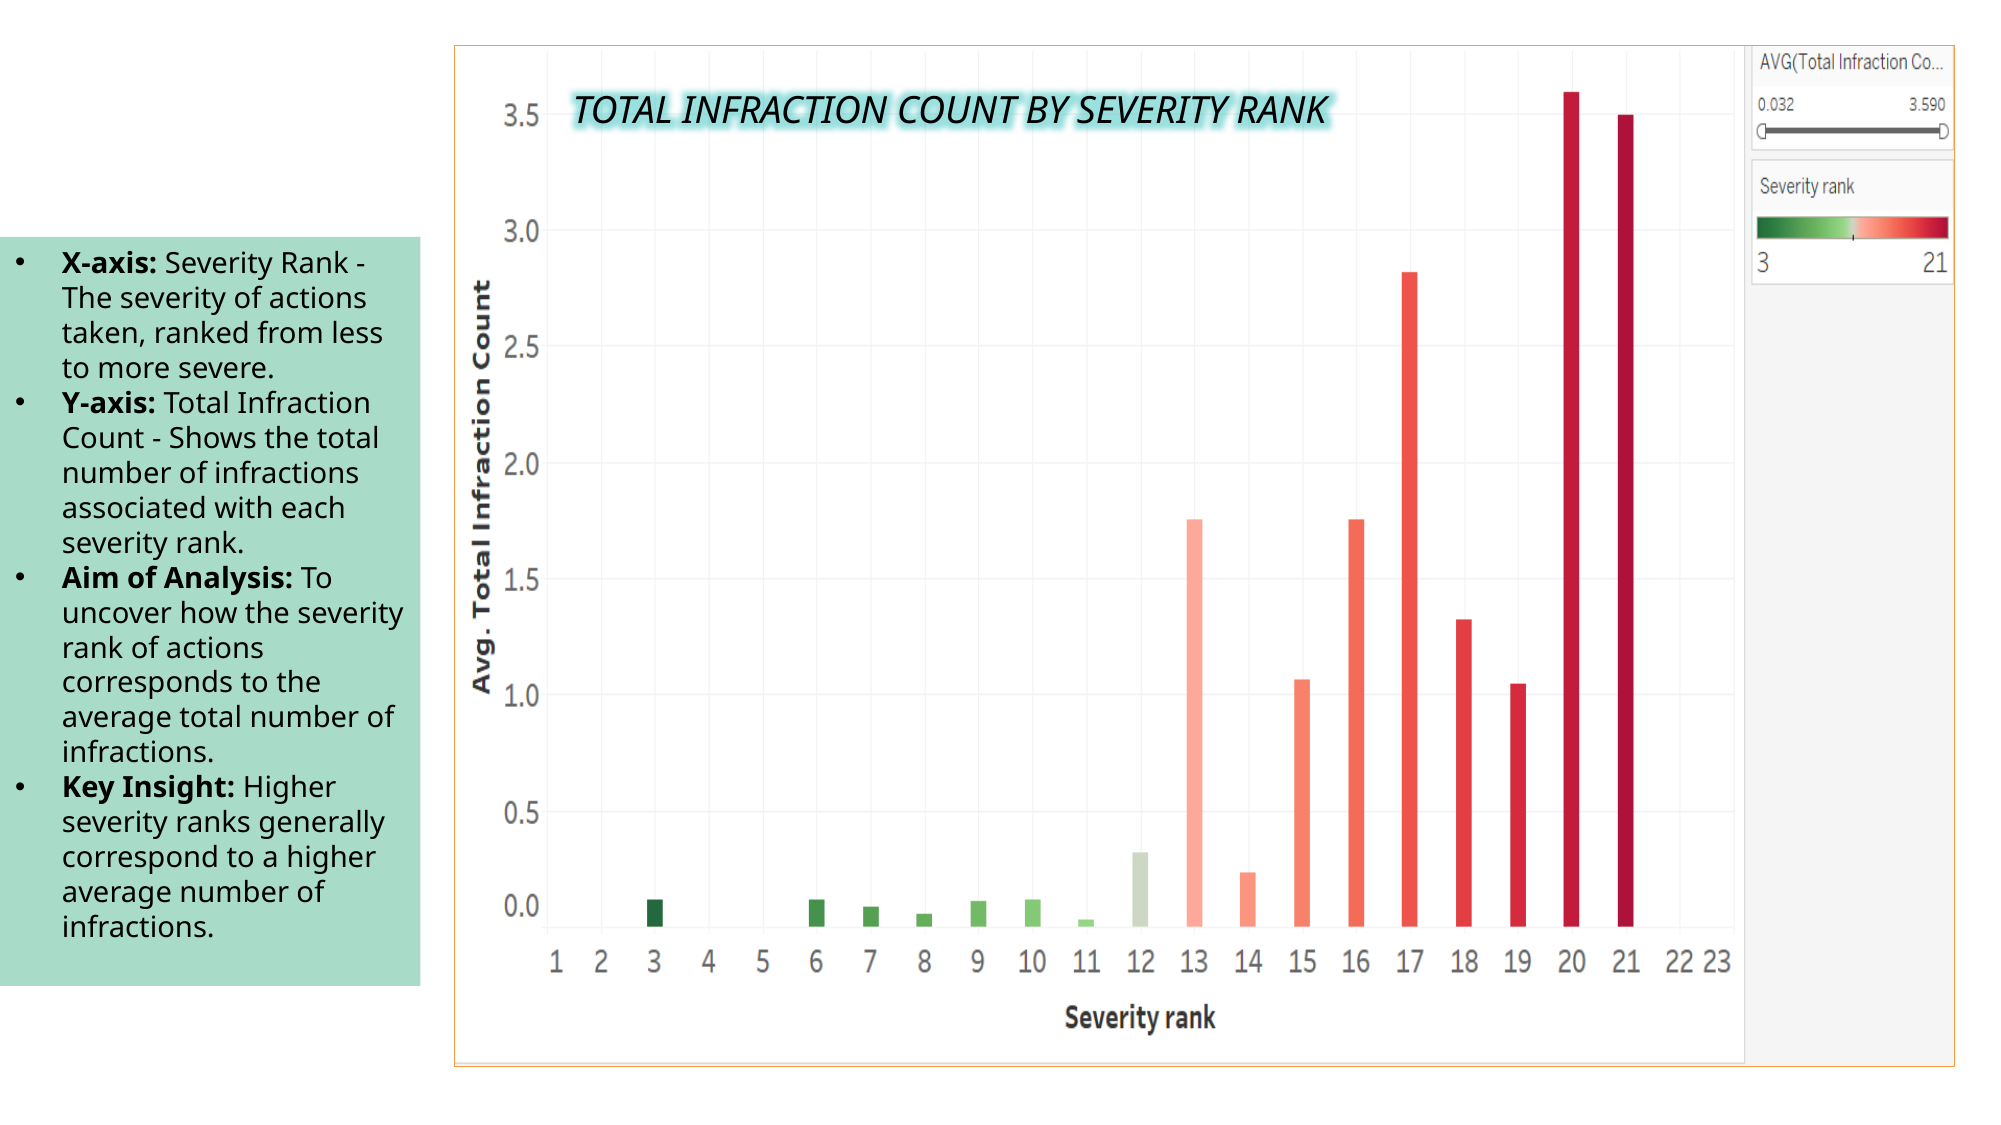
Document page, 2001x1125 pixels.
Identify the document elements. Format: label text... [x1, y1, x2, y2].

picture [454, 45, 1955, 1067]
text_box X-axis: Severity Rank - The severity of actions taken, ranked from less to more severe. Y-axis: Total Infraction Count - Shows the total number of infractions associated with each severity rank. Aim of Analysis: To uncover how the severity rank of actions corresponds to the average total number of infractions. Key Insight: Higher severity ranks generally correspond to a higher average number of infractions. [0, 236, 421, 986]
